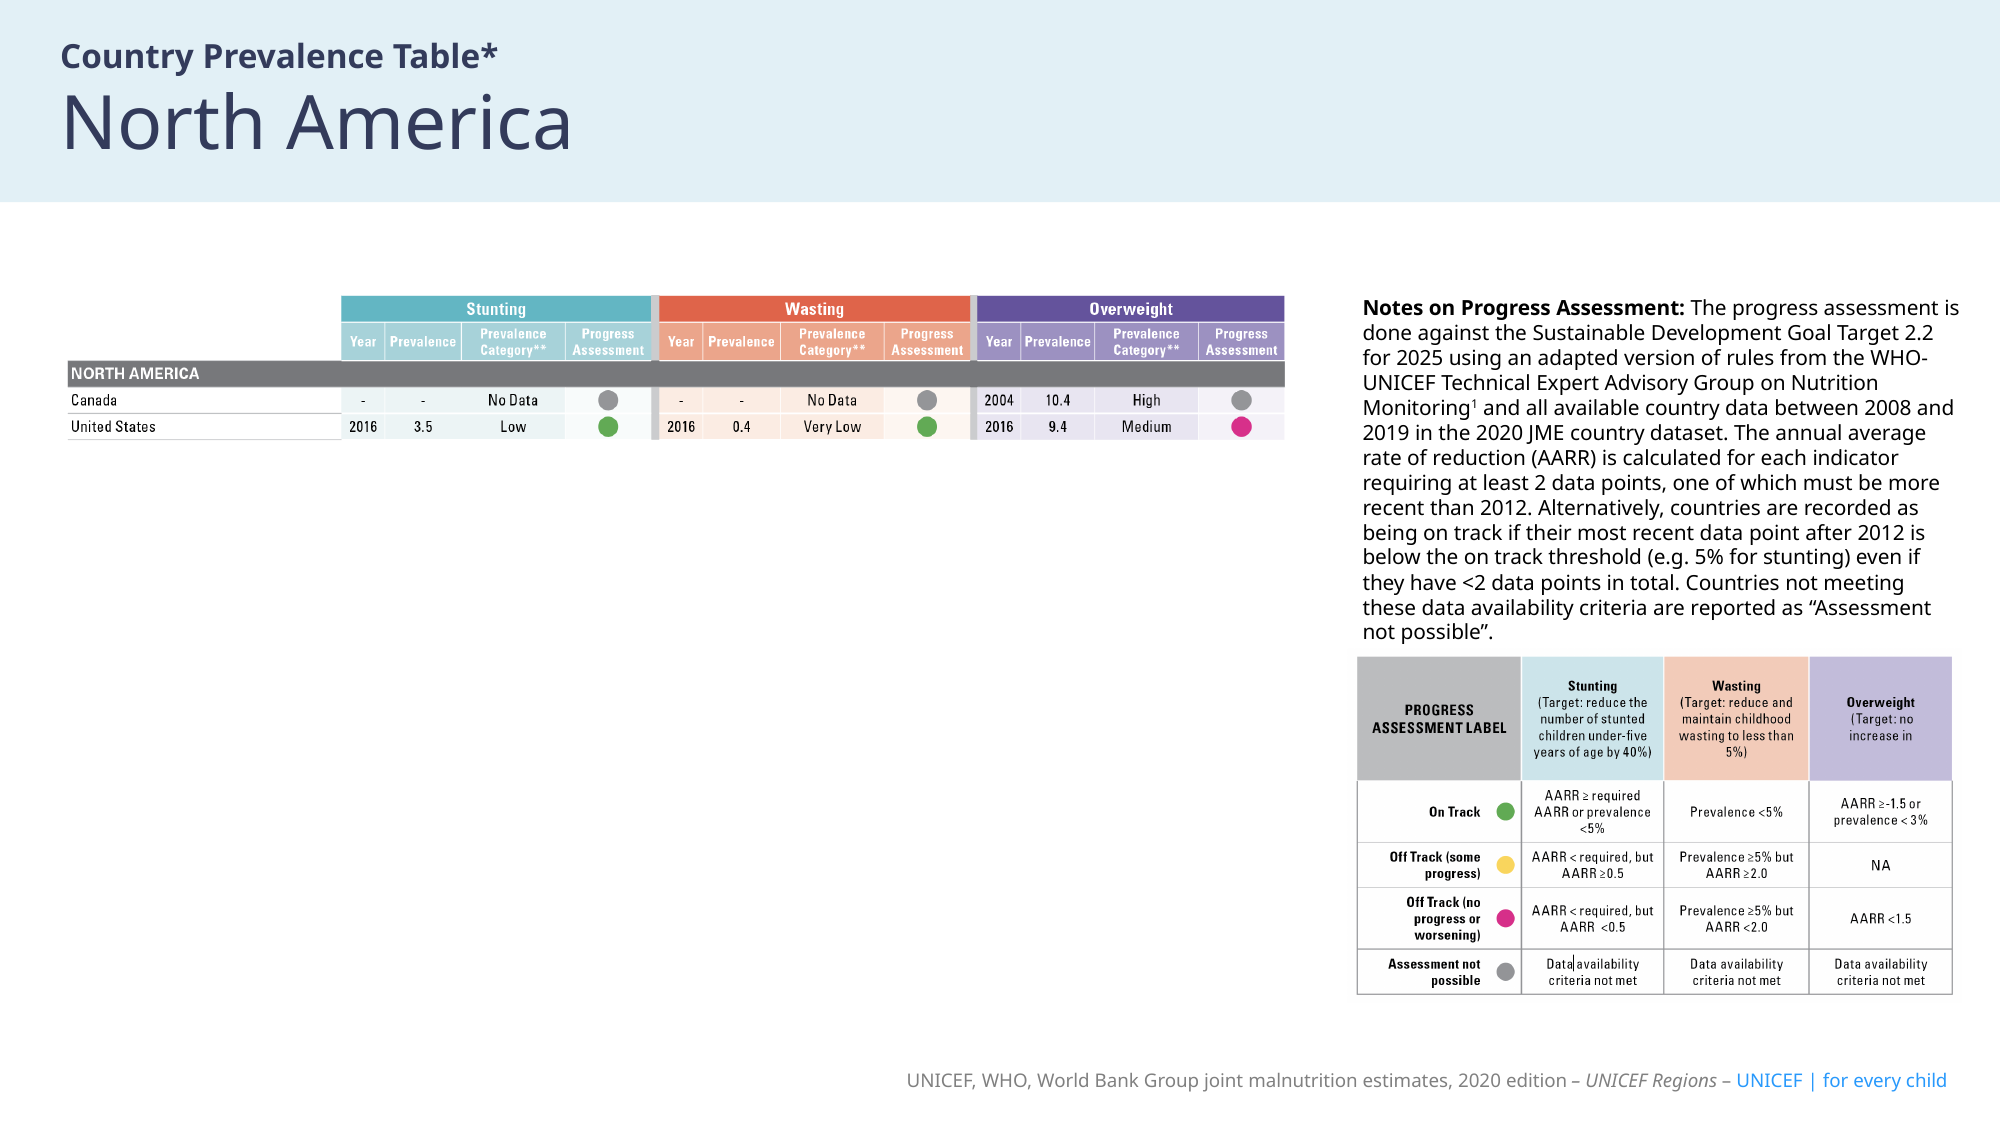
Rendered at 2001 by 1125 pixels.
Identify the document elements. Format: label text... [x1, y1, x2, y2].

text_box Notes on Progress Assessment: The progress assessment is done against the Sustainable Development Goal Target 2.2 for 2025 using an adapted version of rules from the WHO-UNICEF Technical Expert Advisory Group on Nutrition Monitoring1 and all available country data between 2008 and 2019 in the 2020 JME country dataset. The annual average rate of reduction (AARR) is calculated for each indicator requiring at least 2 data points, one of which must be more recent than 2012. Alternatively, countries are recorded as being on track if their most recent data point after 2012 is below the on track threshold (e.g. 5% for stunting) even if they have <2 data points in total. Countries not meeting these data availability criteria are reported as “Assessment not possible”. [1347, 287, 1979, 652]
picture [59, 286, 1293, 449]
picture [1347, 647, 1963, 1003]
text_box Country Prevalence Table* North America [45, 27, 1658, 173]
text_box [0, 0, 2000, 204]
